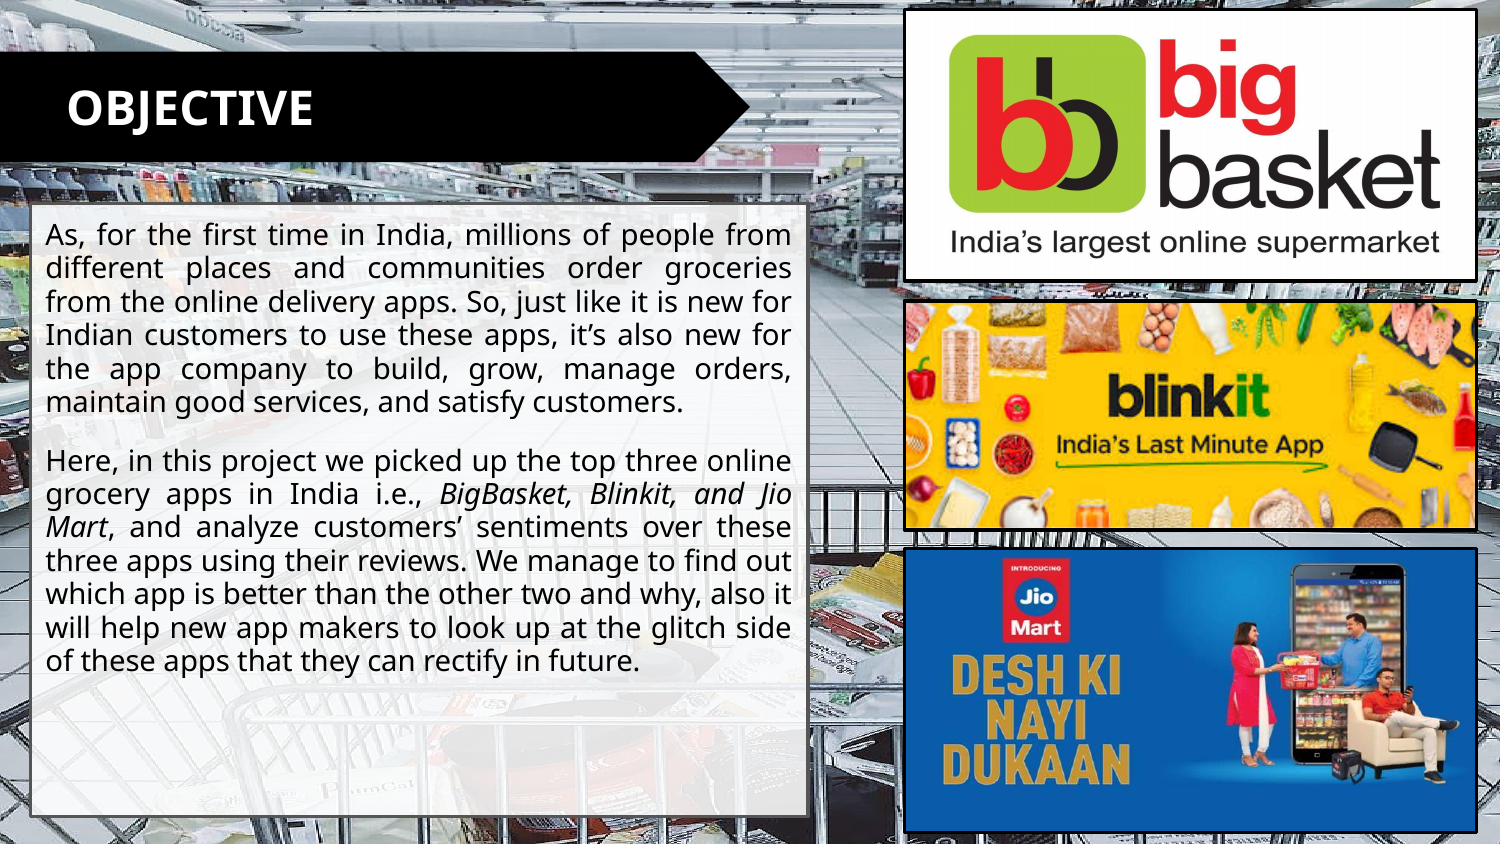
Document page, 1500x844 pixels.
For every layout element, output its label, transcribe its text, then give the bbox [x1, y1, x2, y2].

list As, for the first time in India, millions of people from different places and communities order groceries from the online delivery apps. So, just like it is new for Indian customers to use these apps, it’s also new for the app company to build, grow, manage orders, maintain good services, and satisfy customers. Here, in this project we picked up the top three online grocery apps in India i.e., BigBasket, Blinkit, and Jio Mart, and analyze customers’ sentiments over these three apps using their reviews. We manage to find out which app is better than the other two and why, also it will help new app makers to look up at the glitch side of these apps that they can rectify in future. [30, 203, 808, 817]
text_box [0, 51, 750, 163]
picture [0, 0, 1500, 844]
text_box OBJECTIVE [51, 62, 577, 151]
